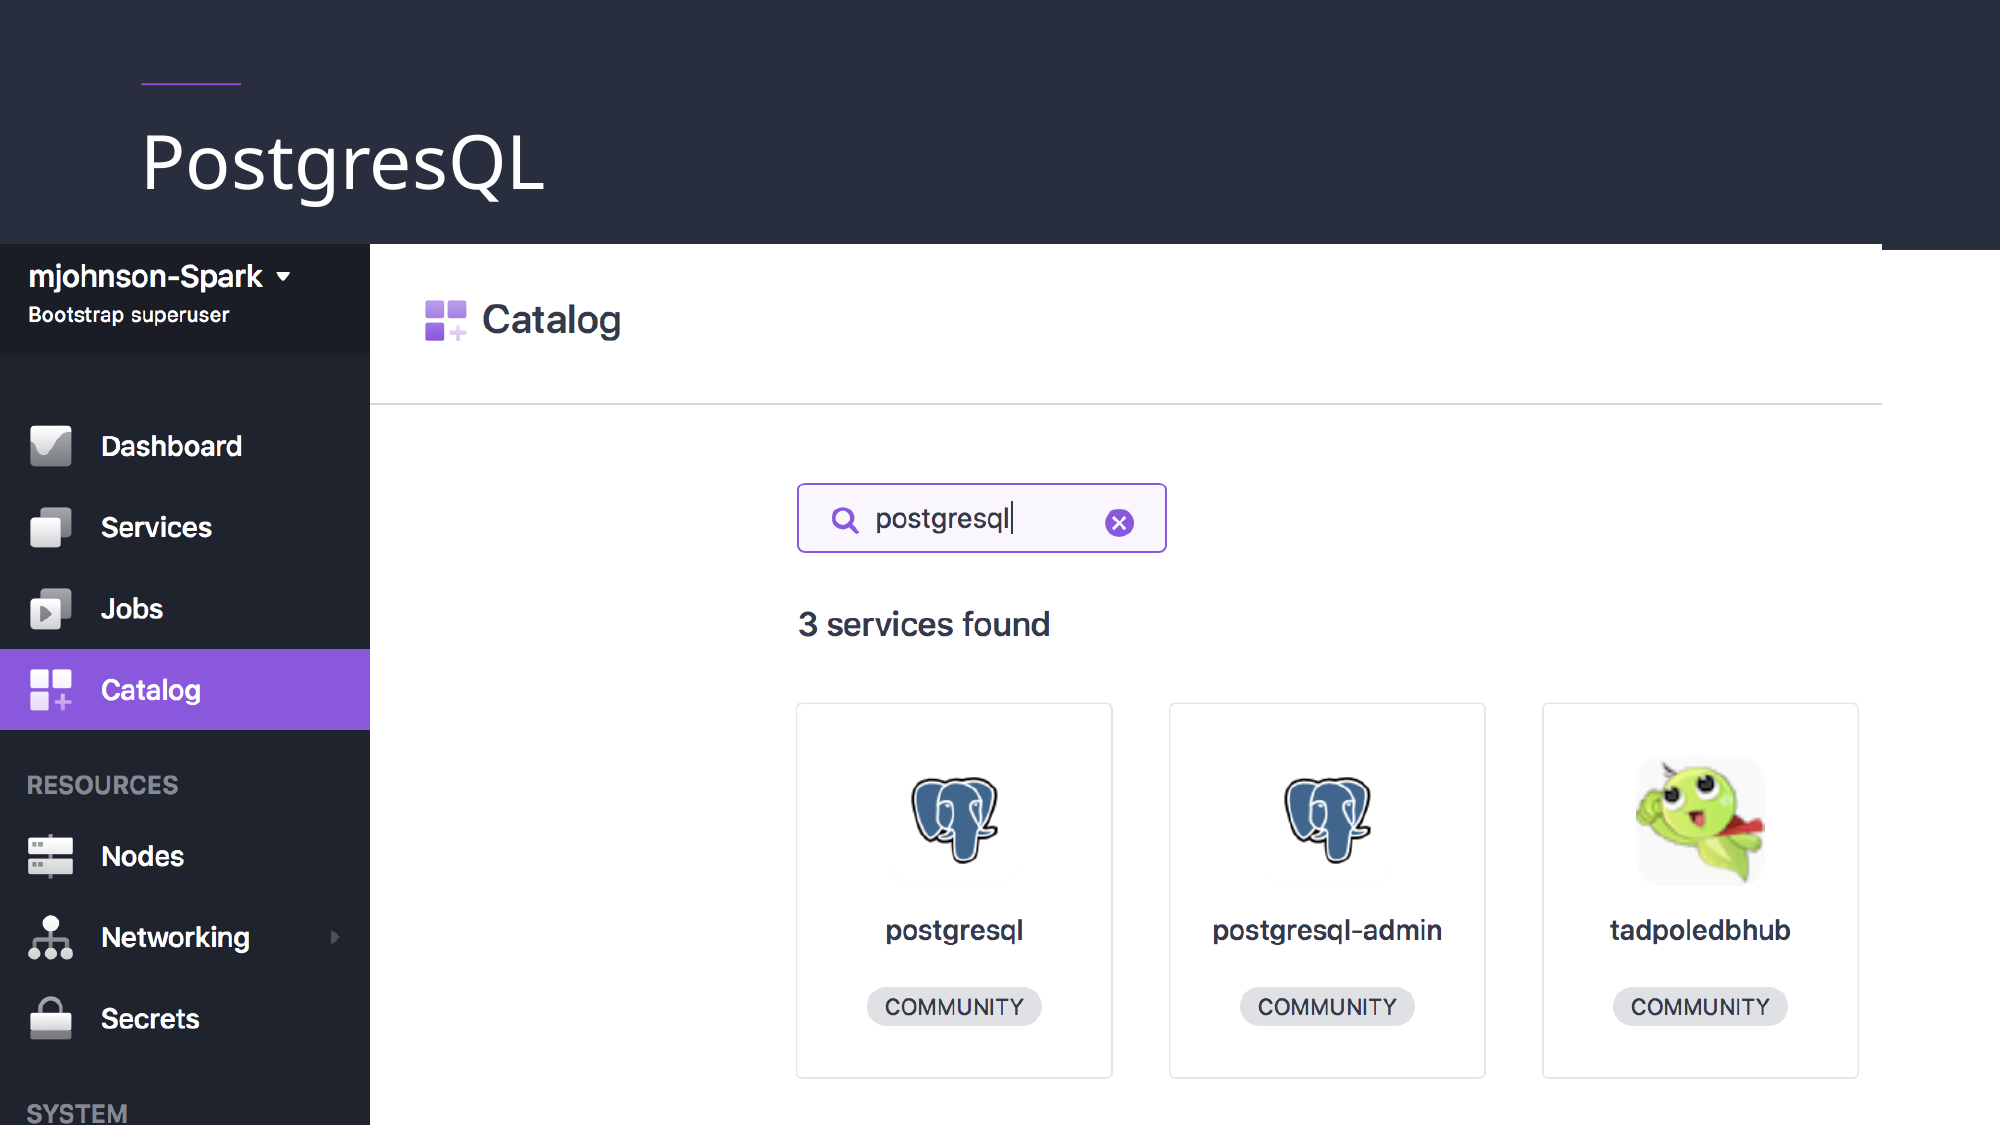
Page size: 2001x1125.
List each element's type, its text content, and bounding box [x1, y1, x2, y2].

picture [0, 244, 1882, 1125]
title PostgresQL [125, 99, 1876, 194]
